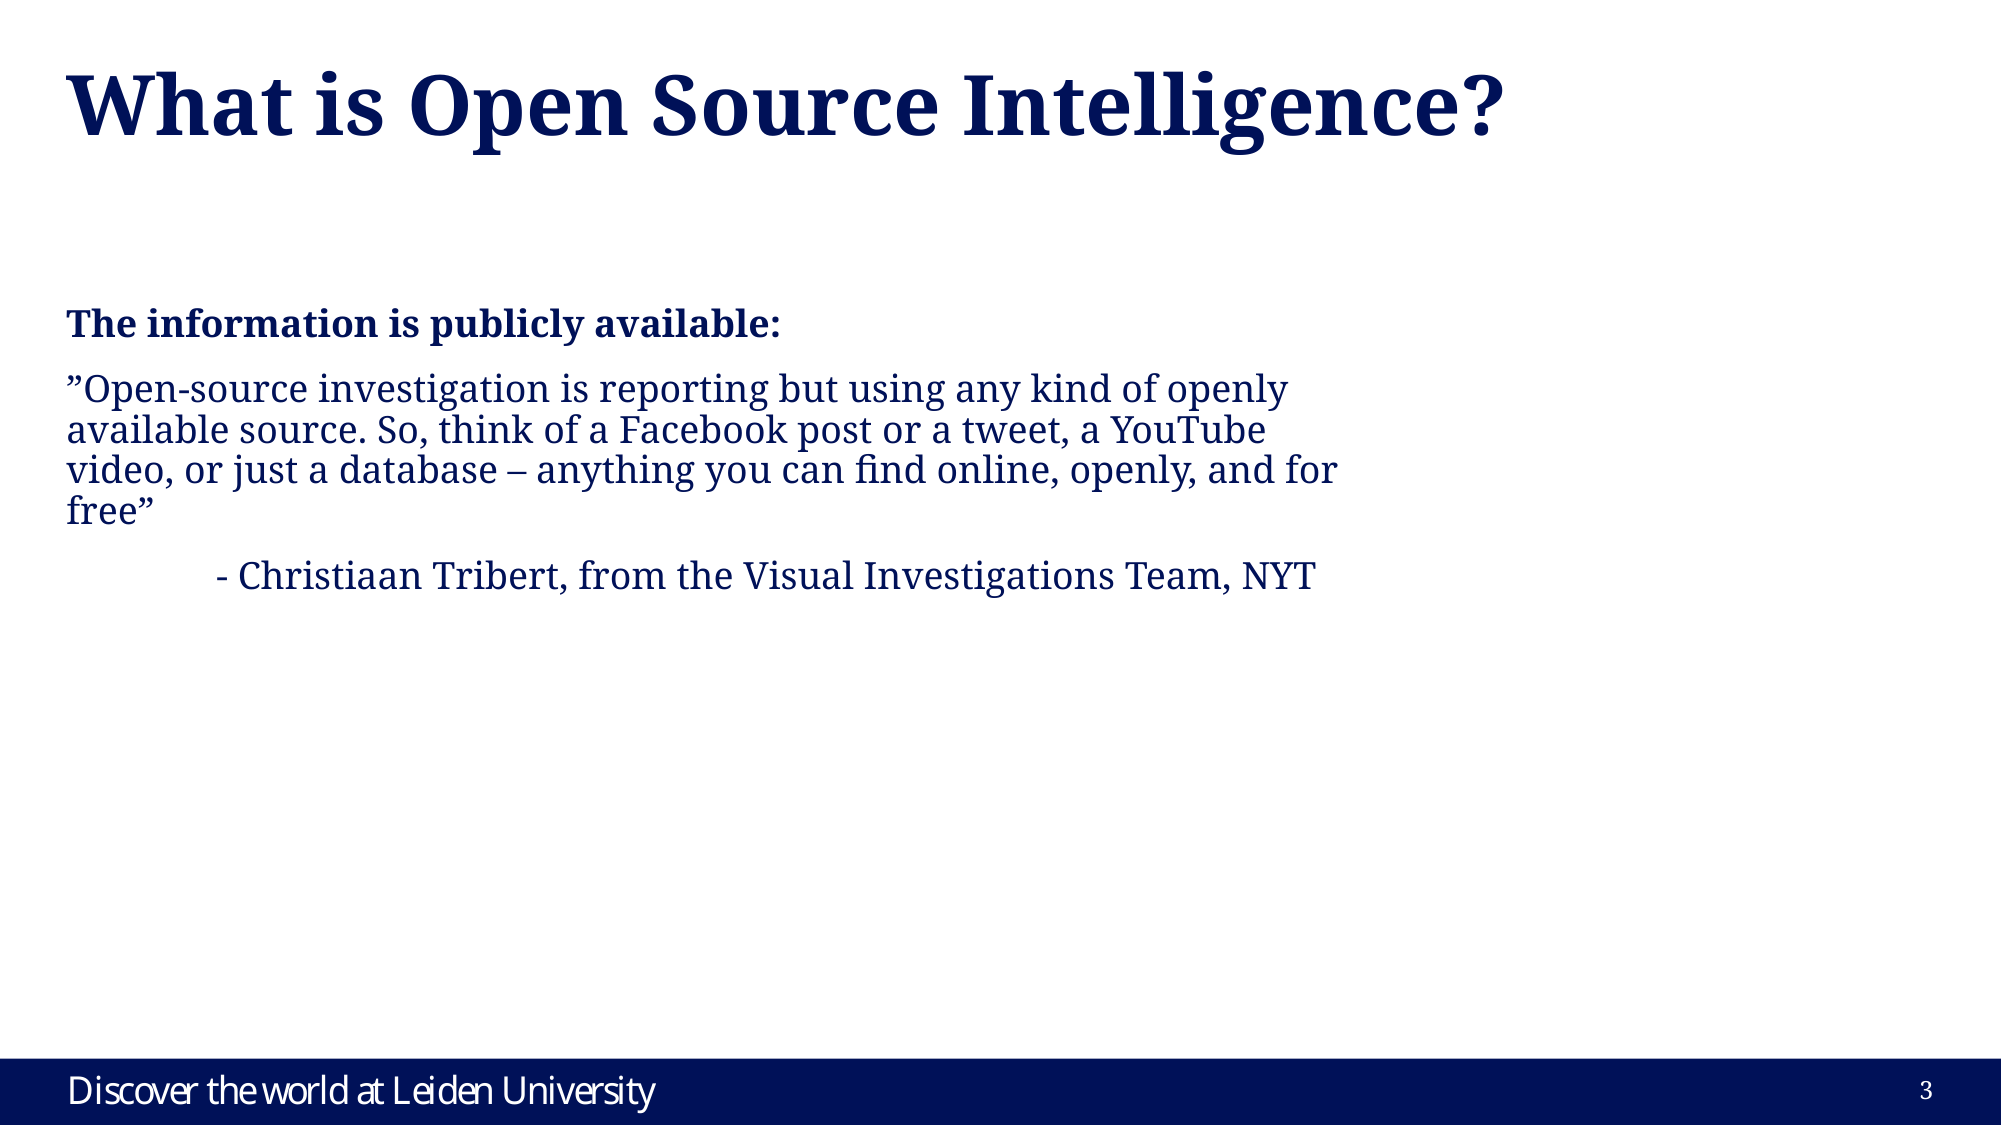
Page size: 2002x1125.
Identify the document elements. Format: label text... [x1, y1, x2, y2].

slide_number 2 [1498, 1061, 1949, 1122]
list The information is publicly available: ”Open-source investigation is reporting but using any kind of openly available source. So, think of a Facebook post or a tweet, a YouTube video, or just a database – anything you can find online, openly, and for free” - Christiaan Tribert, from the Visual Investigations Team, NYT [66, 305, 1367, 1092]
title What is Open Source Intelligence? [66, 66, 1935, 138]
